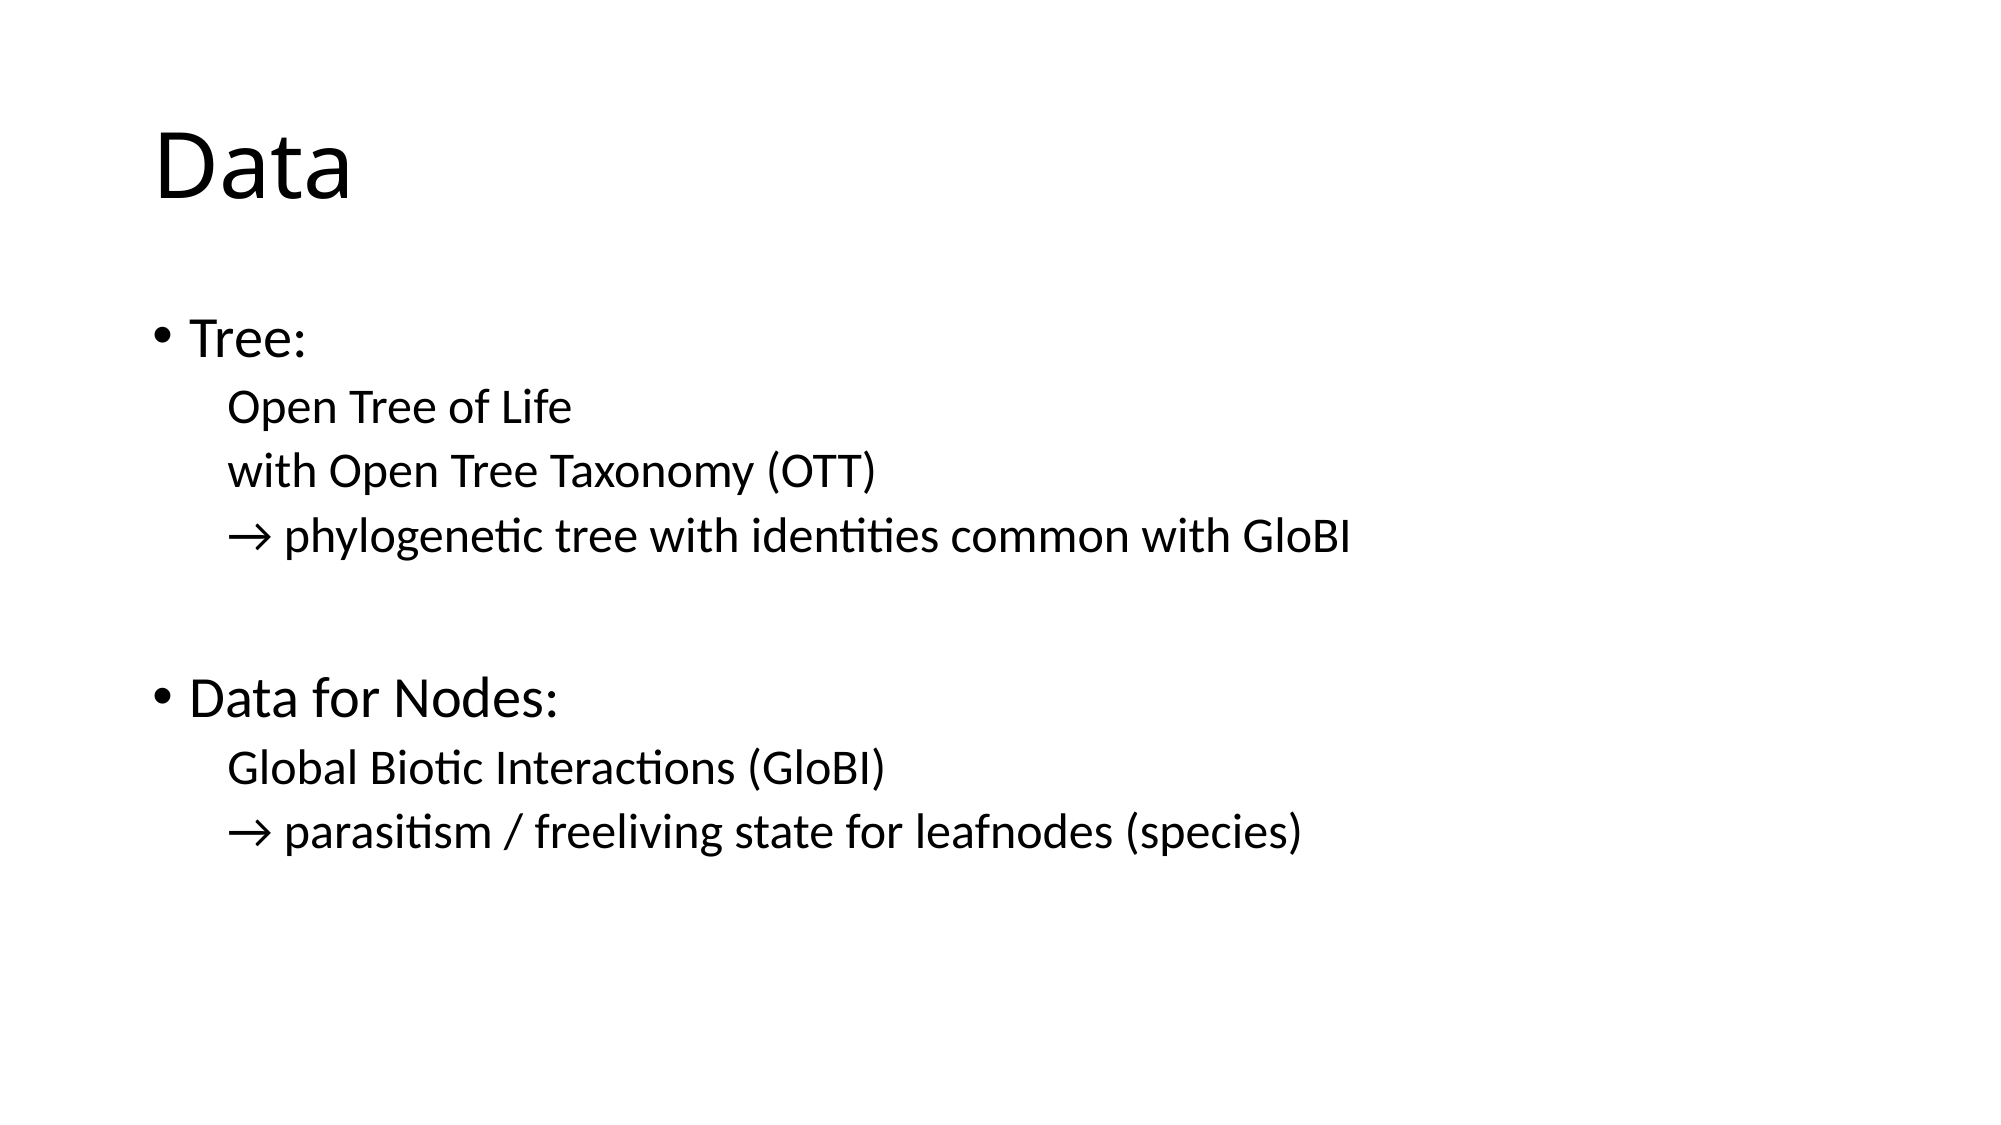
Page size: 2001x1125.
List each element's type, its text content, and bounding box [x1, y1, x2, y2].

title Data [137, 59, 1863, 278]
list Tree: Open Tree of Life with Open Tree Taxonomy (OTT) → phylogenetic tree with identities common with GloBI Data for Nodes: Global Biotic Interactions (GloBI) → parasitism / freeliving state for leafnodes (species) [137, 299, 1863, 1014]
